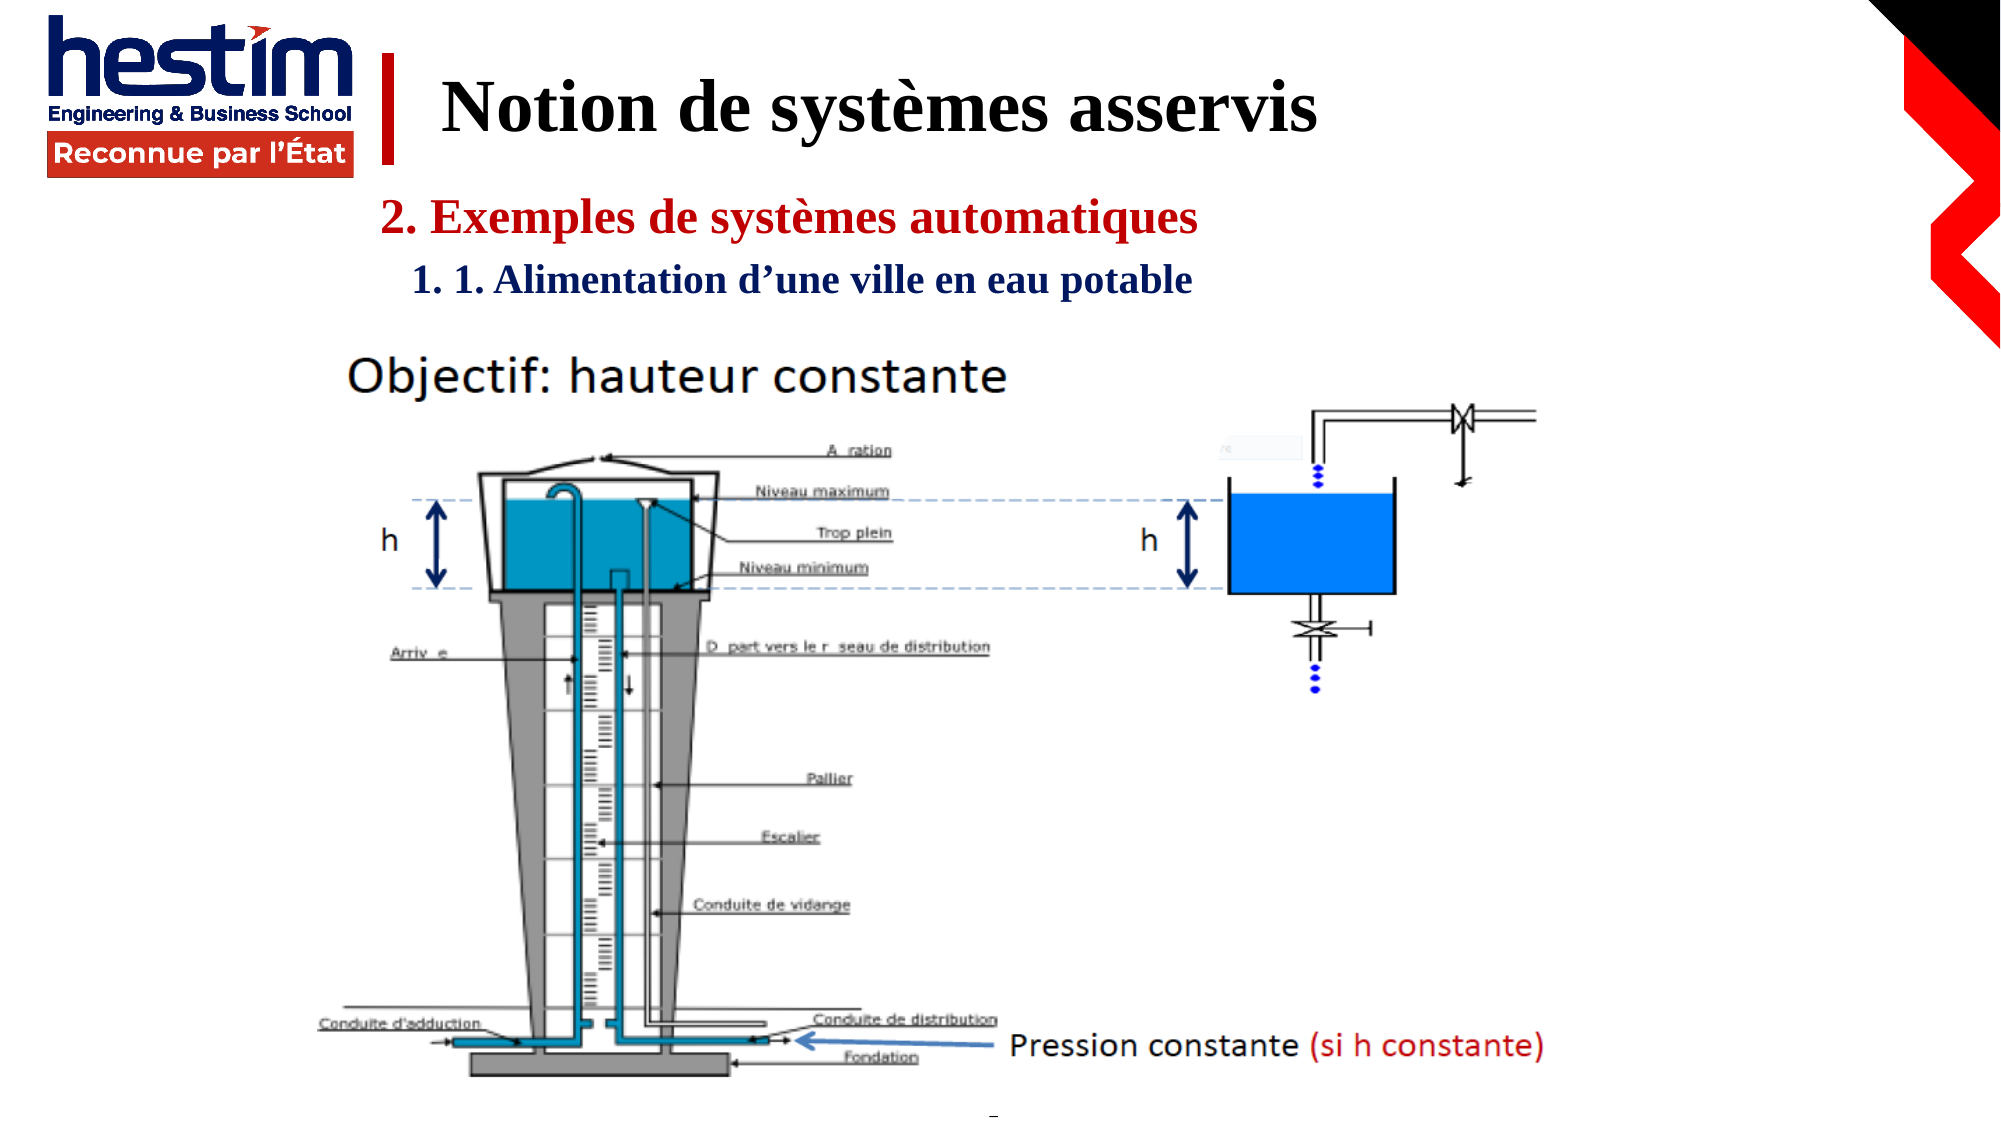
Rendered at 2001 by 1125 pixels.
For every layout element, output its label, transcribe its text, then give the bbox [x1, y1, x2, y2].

picture [0, 7, 456, 212]
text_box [1866, 0, 2000, 350]
text_box Notion de systèmes asservis [456, 52, 1593, 150]
picture [317, 310, 1593, 1116]
text_box 2. Exemples de systèmes automatiques [365, 175, 1214, 251]
text_box 1. 1. Alimentation d’une ville en eau potable [396, 244, 1209, 310]
